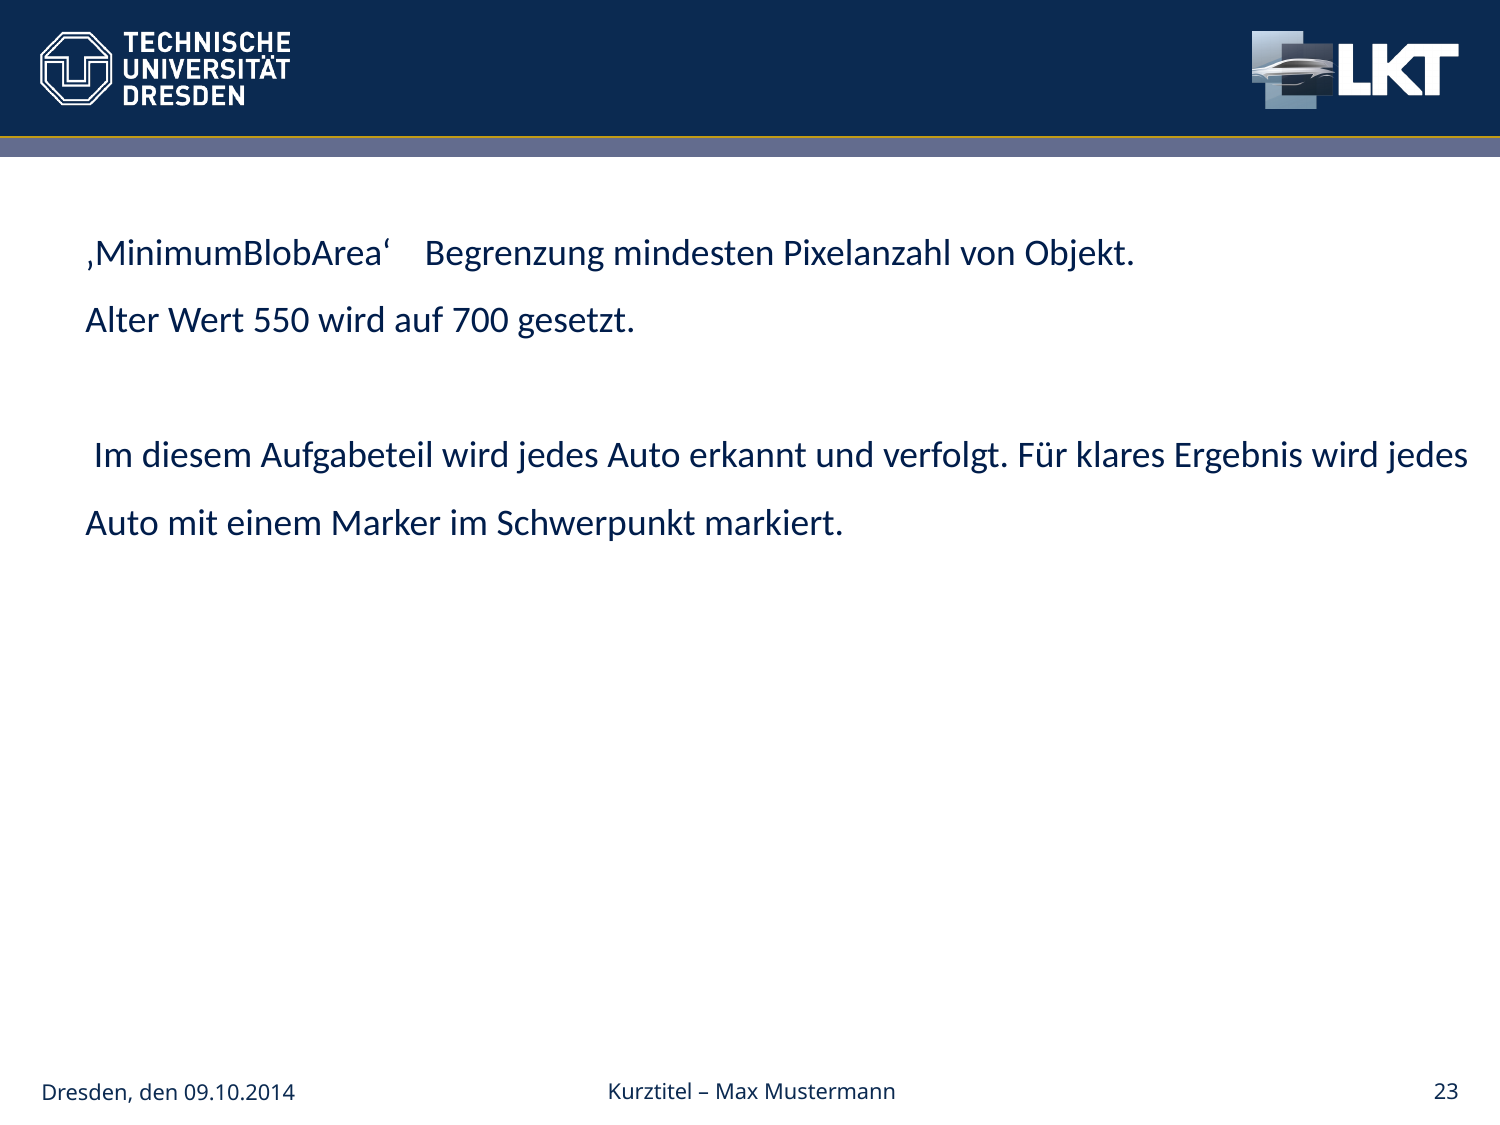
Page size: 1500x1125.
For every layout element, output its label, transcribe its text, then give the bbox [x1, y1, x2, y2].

picture [1252, 31, 1459, 109]
text_box ‚MinimumBlobArea‘ Begrenzung mindesten Pixelanzahl von Objekt. Alter Wert 550 wird auf 700 gesetzt. Im diesem Aufgabeteil wird jedes Auto erkannt und verfolgt. Für klares Ergebnis wird jedes Auto mit einem Marker im Schwerpunkt markiert. [70, 197, 1500, 1125]
picture [39, 31, 290, 106]
